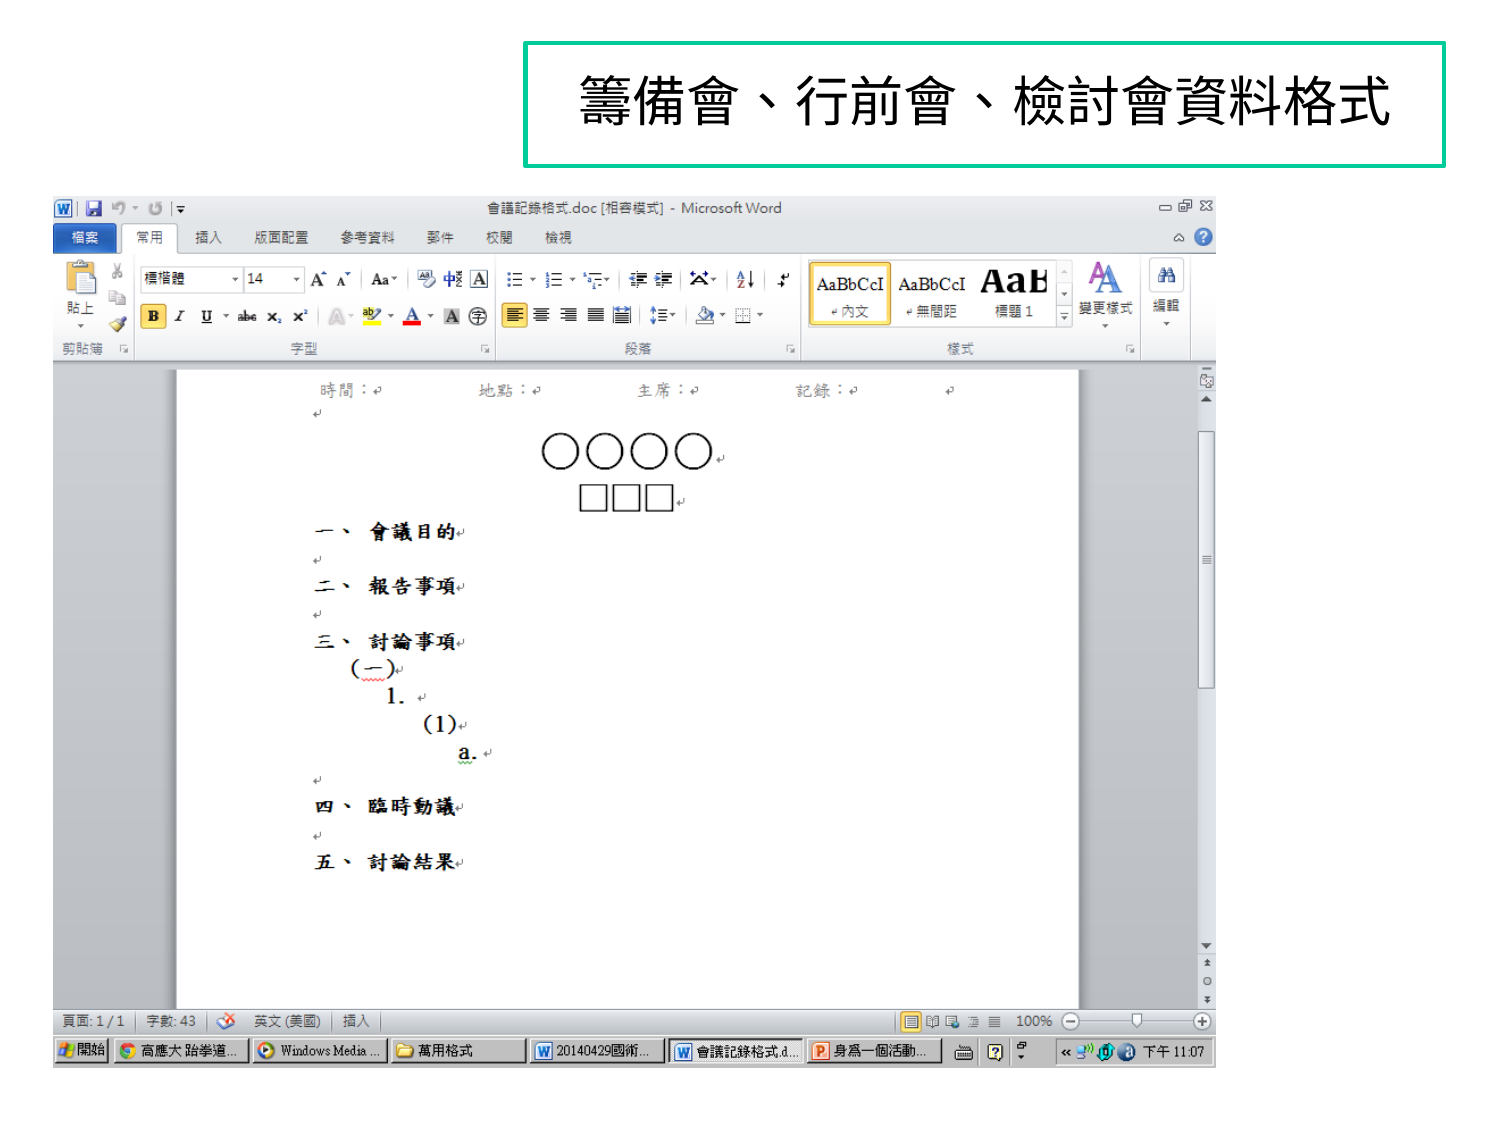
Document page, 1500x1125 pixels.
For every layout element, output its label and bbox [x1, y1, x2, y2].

text_box [525, 42, 1445, 167]
picture [52, 196, 1216, 1069]
